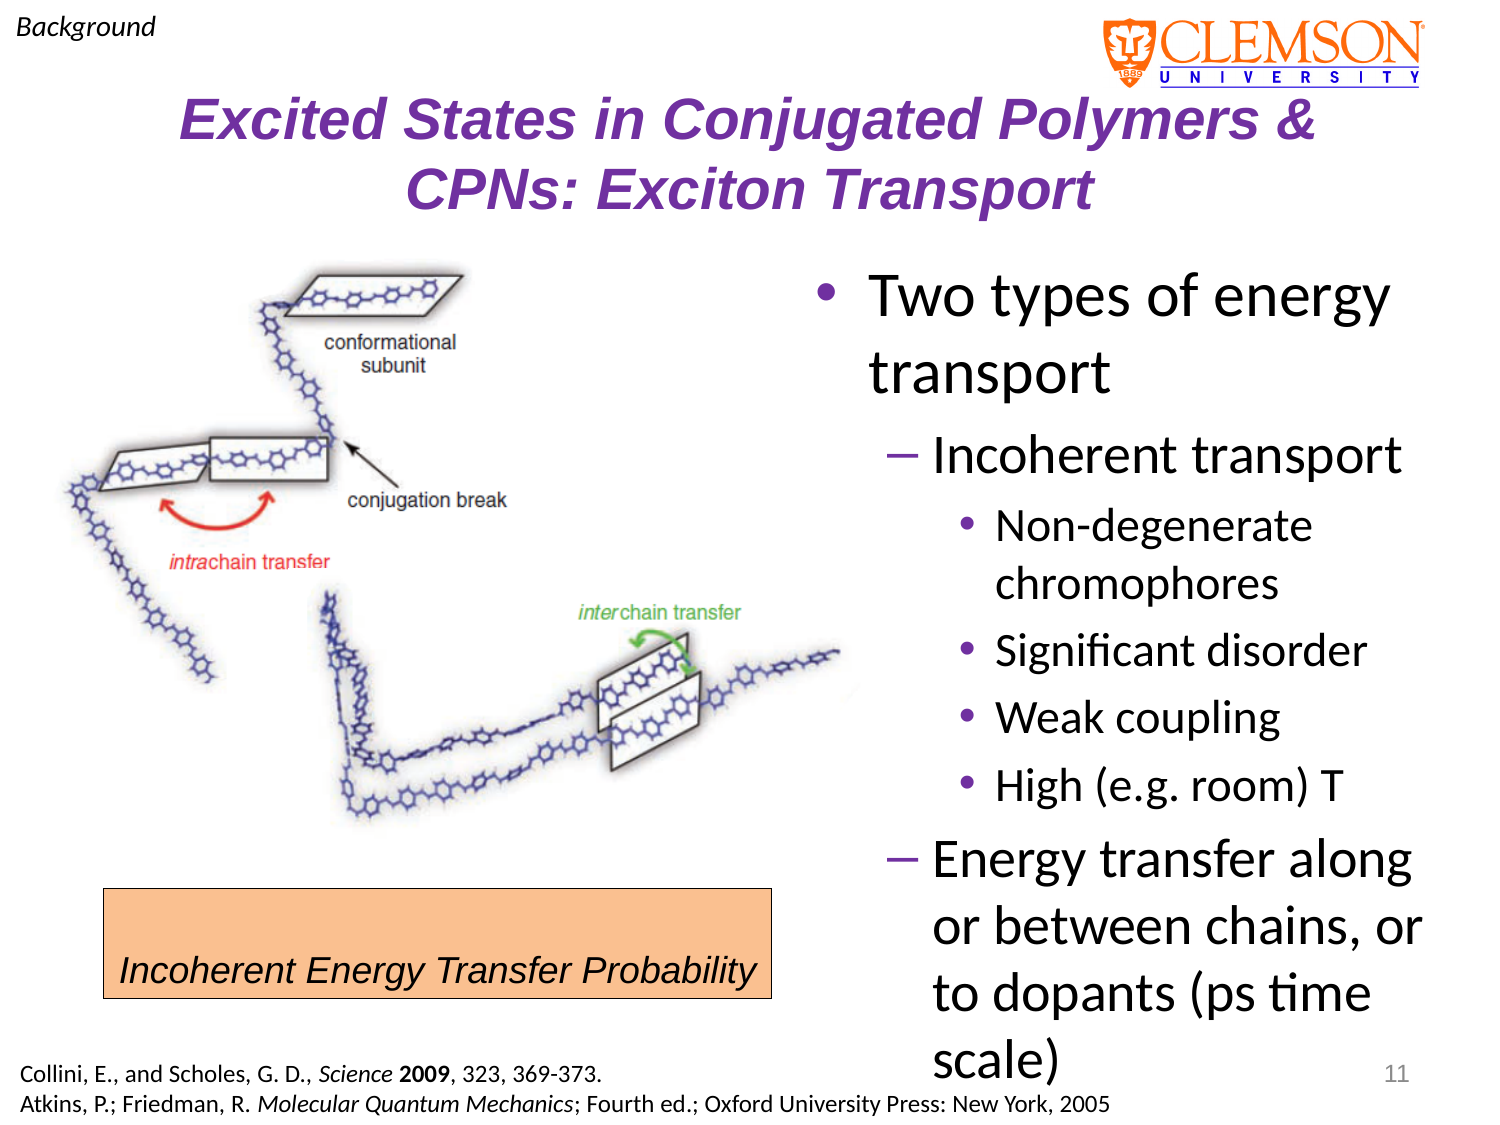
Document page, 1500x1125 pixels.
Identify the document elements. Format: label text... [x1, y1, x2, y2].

picture [1103, 18, 1426, 88]
text_box Collini, E., and Scholes, G. D., Science 2009, 323, 369-373. Atkins, P.; Friedman, R. Molecular Quantum Mechanics; Fourth ed.; Oxford University Press: New York, 2005 [5, 1049, 1127, 1125]
slide_number 11 [1074, 1042, 1425, 1103]
text_box Background [1, 0, 172, 50]
title Excited States in Conjugated Polymers & CPNs: Exciton Transport [75, 57, 1425, 246]
picture [47, 255, 863, 851]
list Two types of energy transport Incoherent transport Non-degenerate chromophores Significant disorder Weak coupling High (e.g. room) T Energy transfer along or between chains, or to dopants (ps time scale) [800, 245, 1463, 1100]
